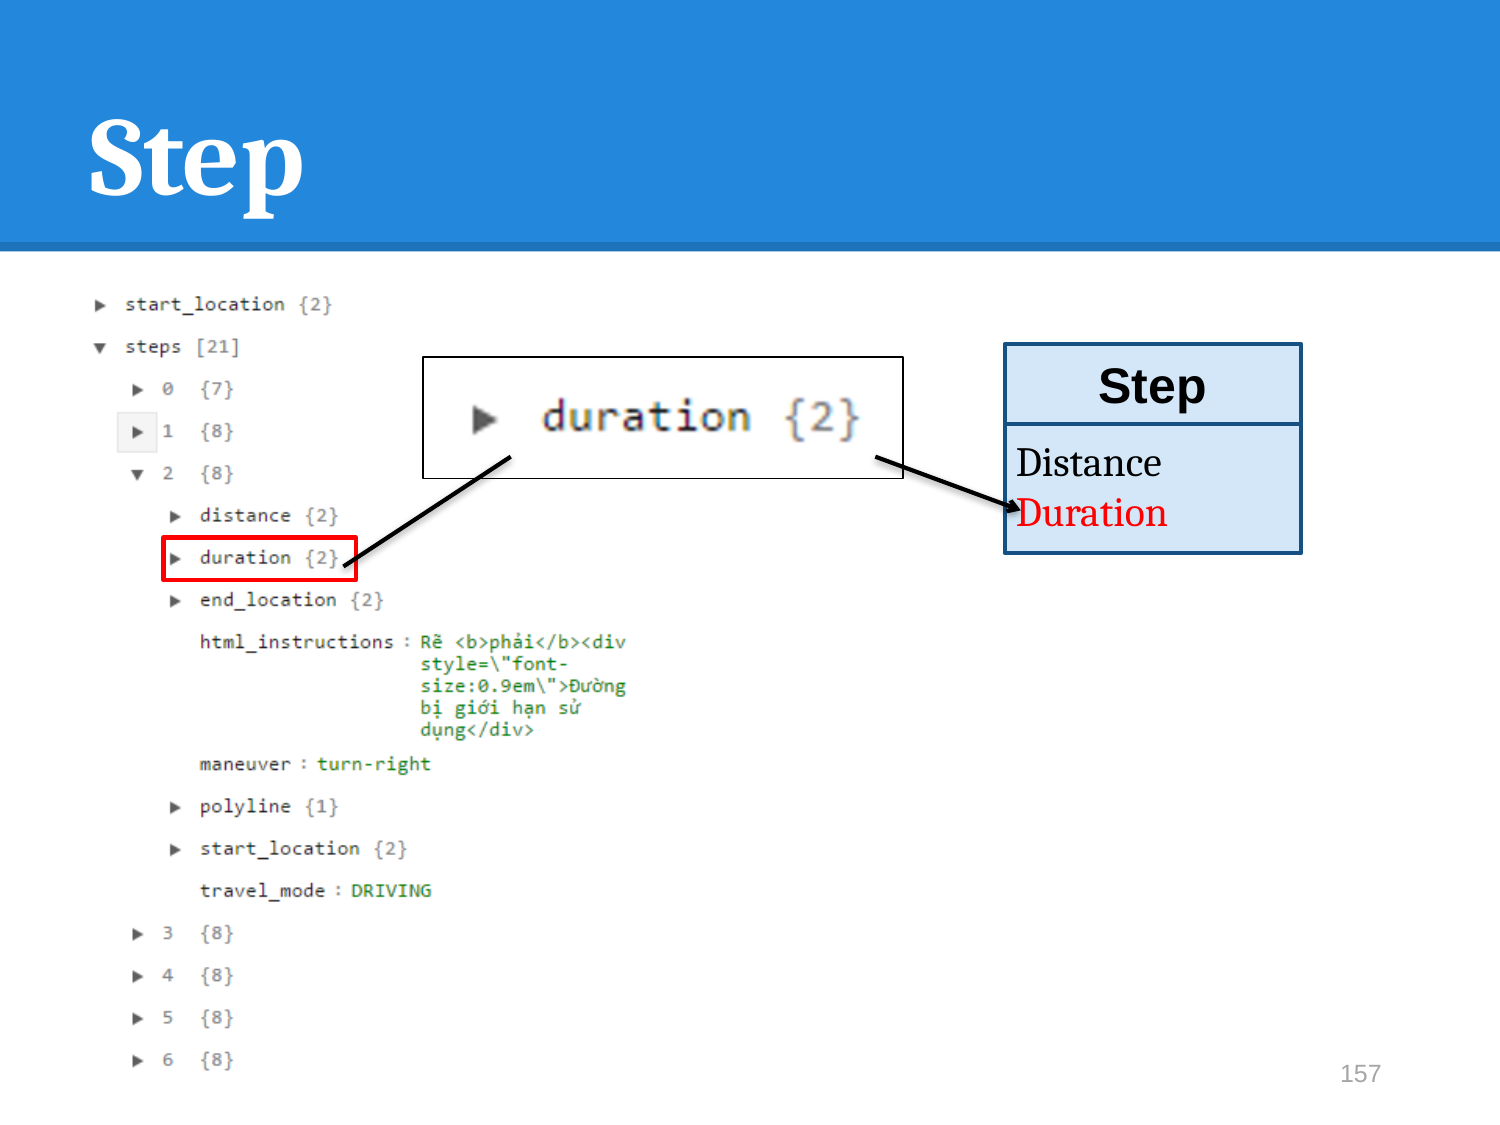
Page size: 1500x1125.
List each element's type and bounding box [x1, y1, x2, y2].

text_box [875, 344, 1302, 554]
slide_number [1059, 1042, 1397, 1103]
text_box [343, 456, 511, 567]
title [75, 45, 1425, 233]
picture [74, 280, 926, 1077]
